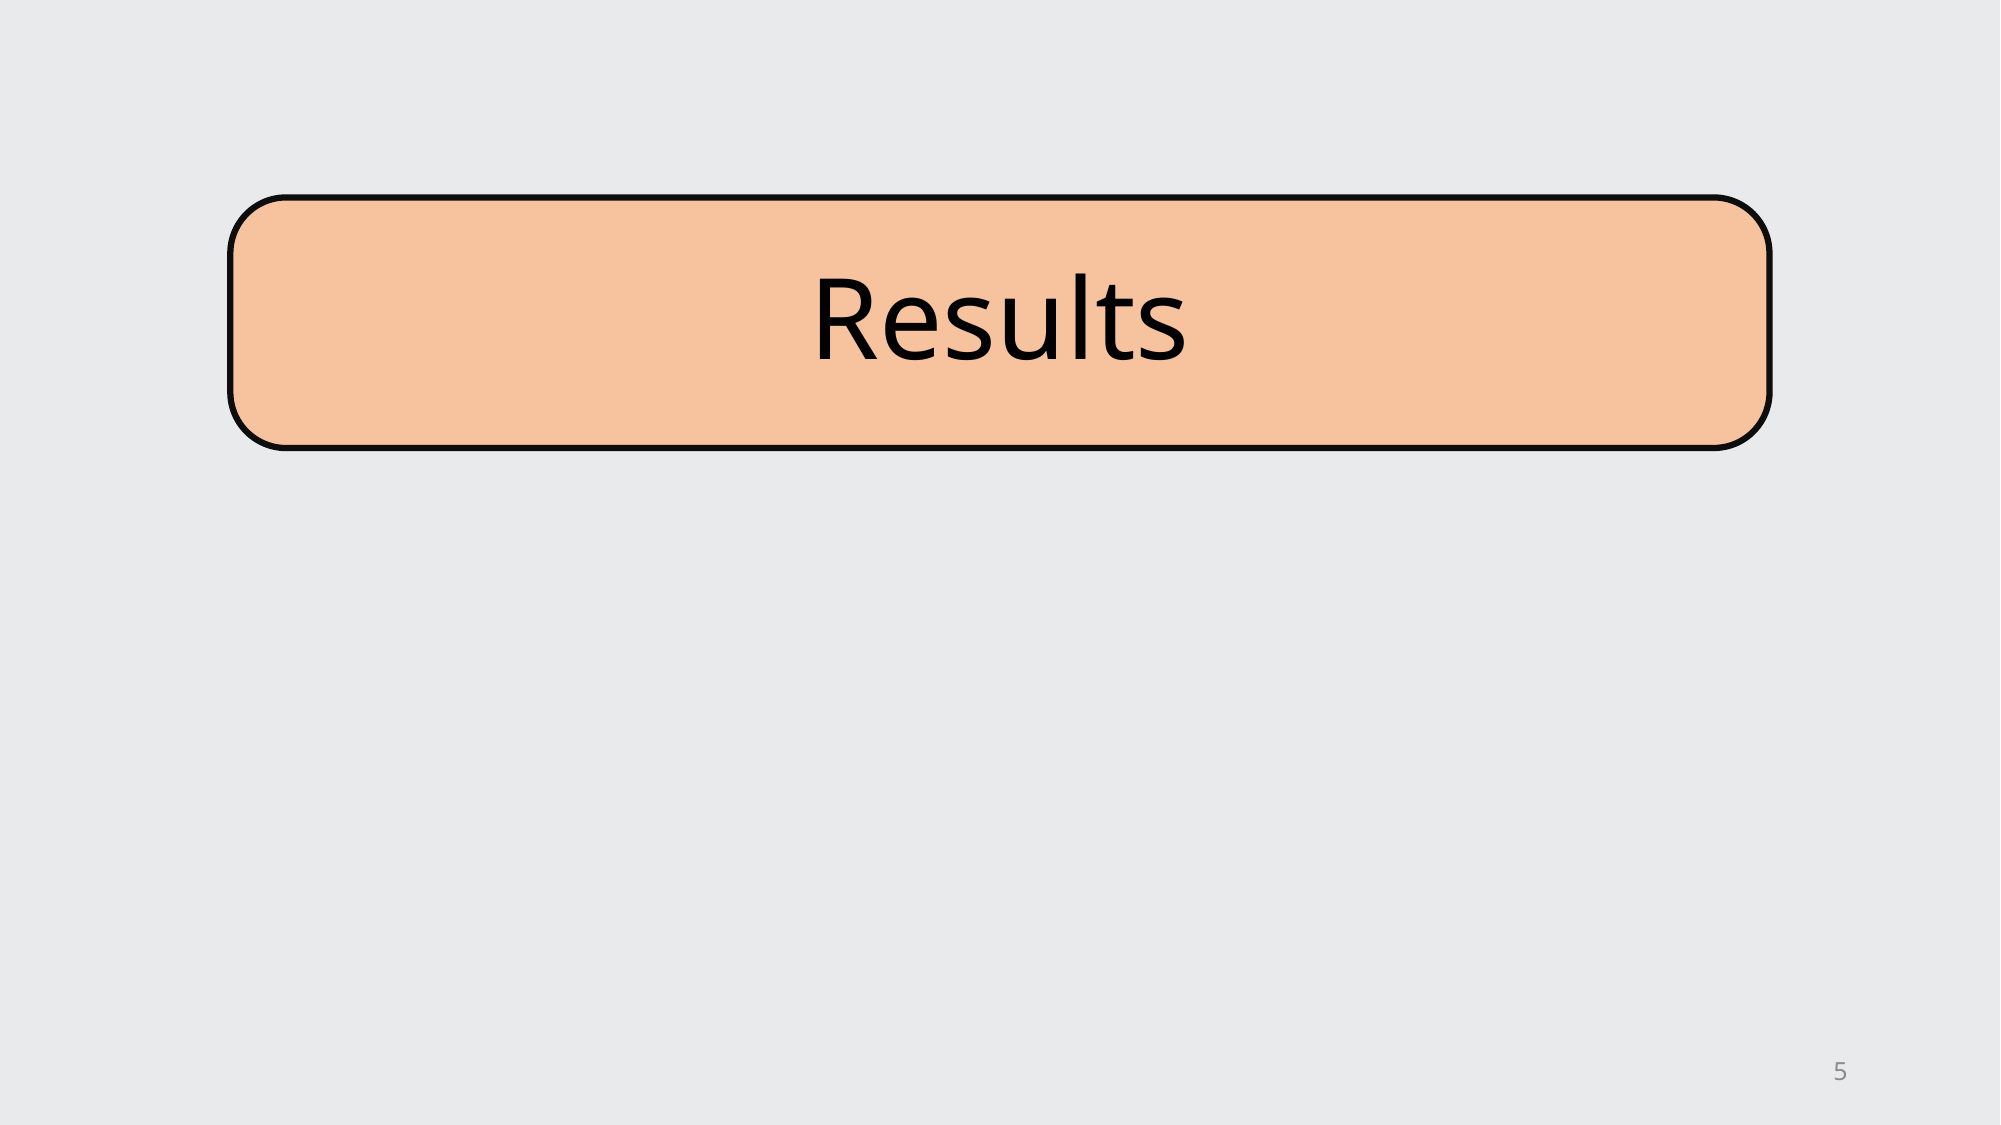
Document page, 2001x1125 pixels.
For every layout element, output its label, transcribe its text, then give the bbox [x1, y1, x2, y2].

text_box Results [229, 196, 1771, 450]
slide_number 5 [1412, 1042, 1863, 1103]
